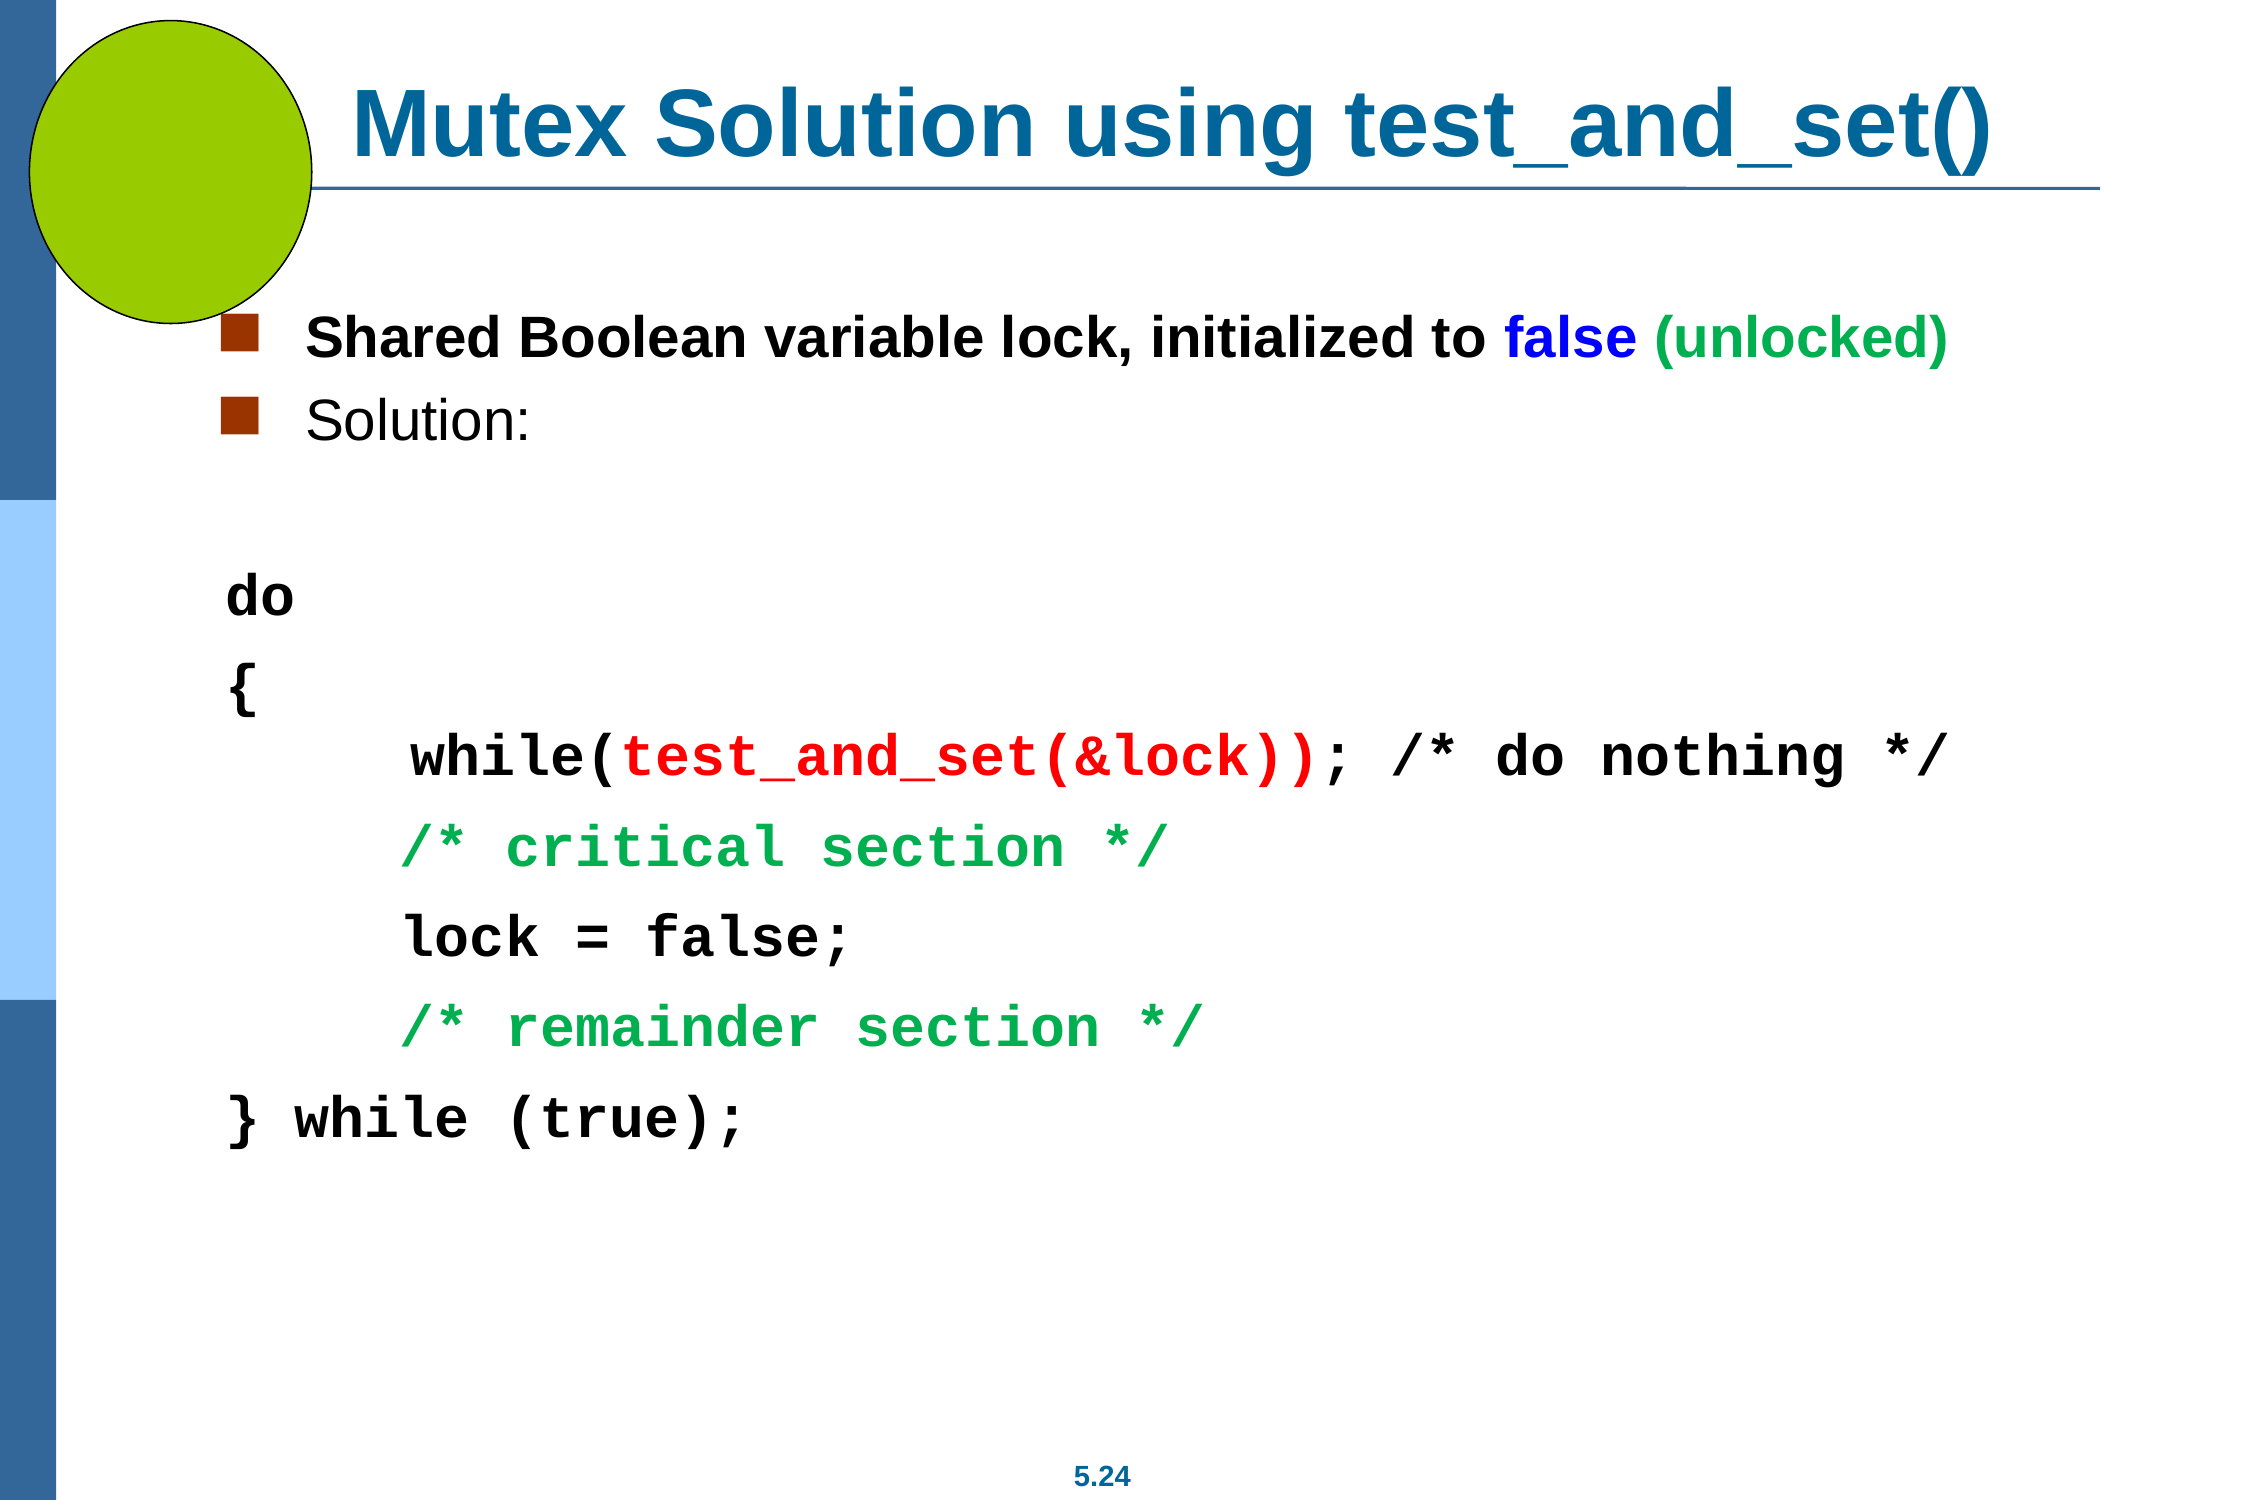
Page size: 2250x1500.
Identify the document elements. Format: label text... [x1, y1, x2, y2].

title Mutex Solution using test_and_set() [267, 60, 2138, 187]
text_box [29, 20, 312, 324]
list Shared Boolean variable lock, initialized to false (unlocked) Solution: do { while(test_and_set(&lock)); /* do nothing */ /* critical section */ lock = false; /* remainder section */ } while (true); [203, 296, 2199, 1397]
